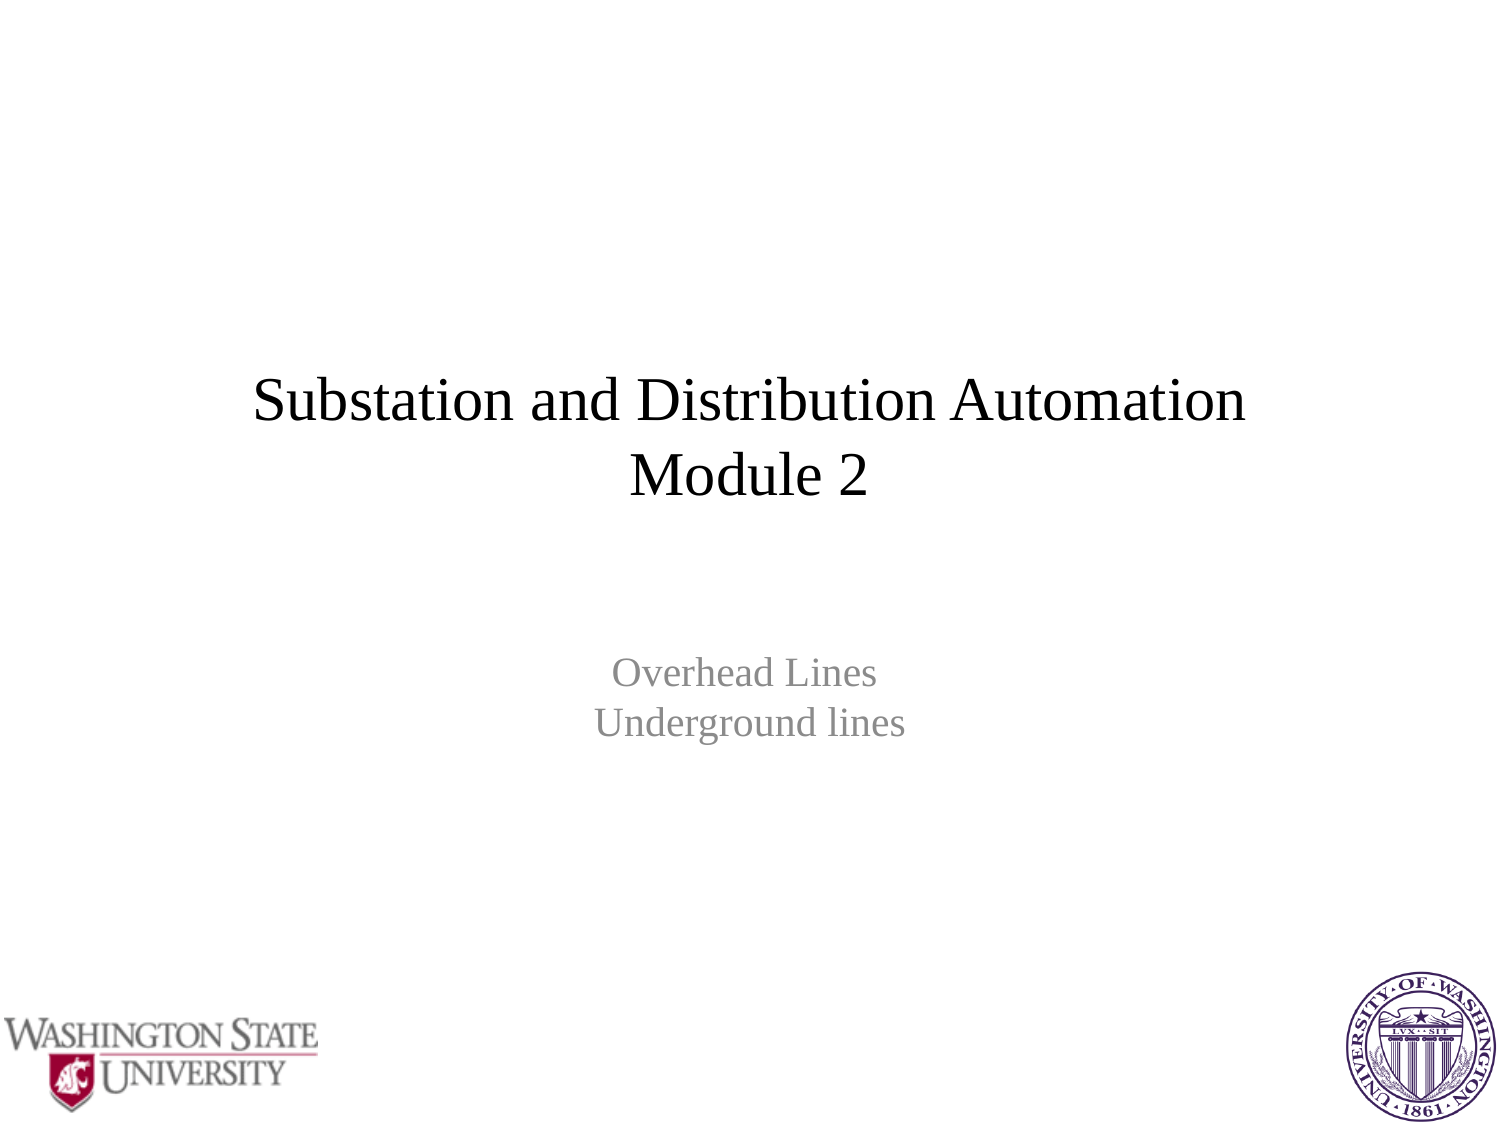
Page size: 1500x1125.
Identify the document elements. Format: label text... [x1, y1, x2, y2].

picture [4, 1007, 318, 1124]
picture [1340, 968, 1500, 1124]
title Substation and Distribution Automation Module 2 [112, 349, 1388, 591]
subtitle Overhead Lines Underground lines [225, 637, 1275, 925]
